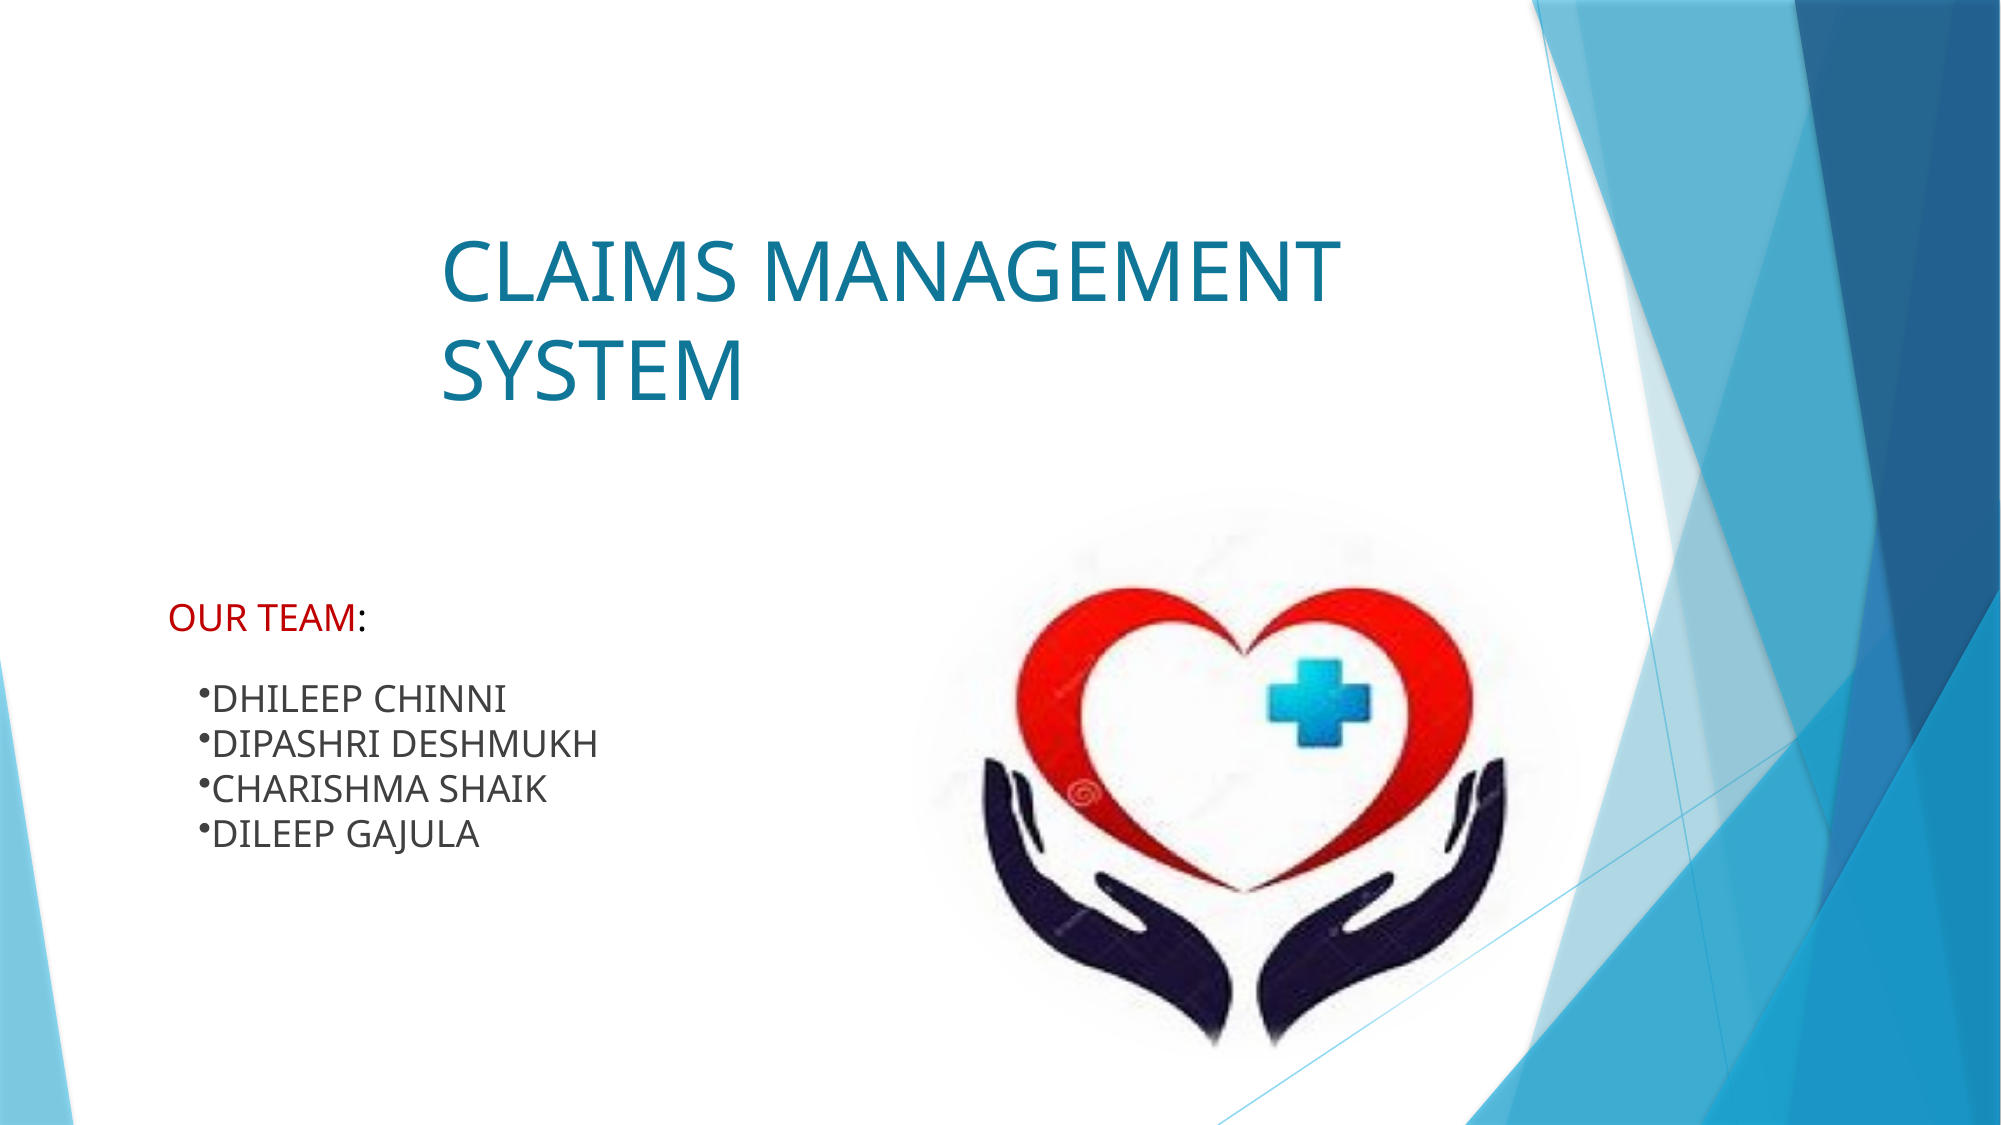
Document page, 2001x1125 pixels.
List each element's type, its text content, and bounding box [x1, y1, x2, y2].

text_box DHILEEP CHINNI​ DIPASHRI DESHMUKH​ CHARISHMA SHAIK​ DILEEP GAJULA [183, 667, 634, 863]
picture [909, 487, 1582, 1061]
title CLAIMS MANAGEMENT SYSTEM [425, 210, 1527, 494]
text_box OUR TEAM: [152, 586, 603, 647]
